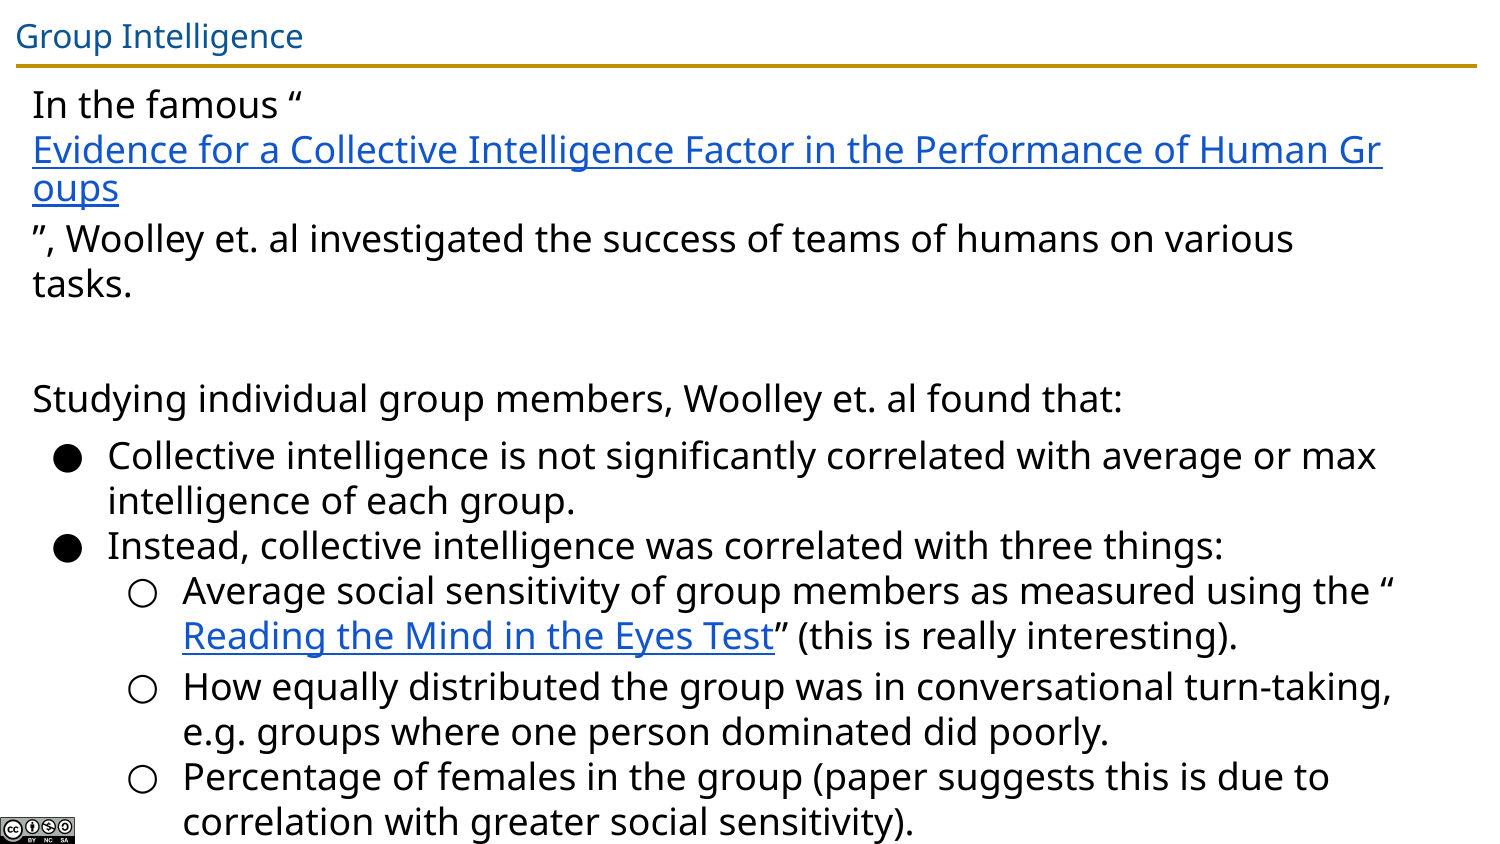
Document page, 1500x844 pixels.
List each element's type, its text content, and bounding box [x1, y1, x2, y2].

list In the famous “Evidence for a Collective Intelligence Factor in the Performance of Human Groups”, Woolley et. al investigated the success of teams of humans on various tasks. Studying individual group members, Woolley et. al found that: Collective intelligence is not significantly correlated with average or max intelligence of each group. Instead, collective intelligence was correlated with three things: Average social sensitivity of group members as measured using the “Reading the Mind in the Eyes Test” (this is really interesting). How equally distributed the group was in conversational turn-taking, e.g. groups where one person dominated did poorly. Percentage of females in the group (paper suggests this is due to correlation with greater social sensitivity). [17, 65, 1416, 827]
title Group Intelligence [0, 0, 1398, 65]
picture [0, 817, 75, 844]
